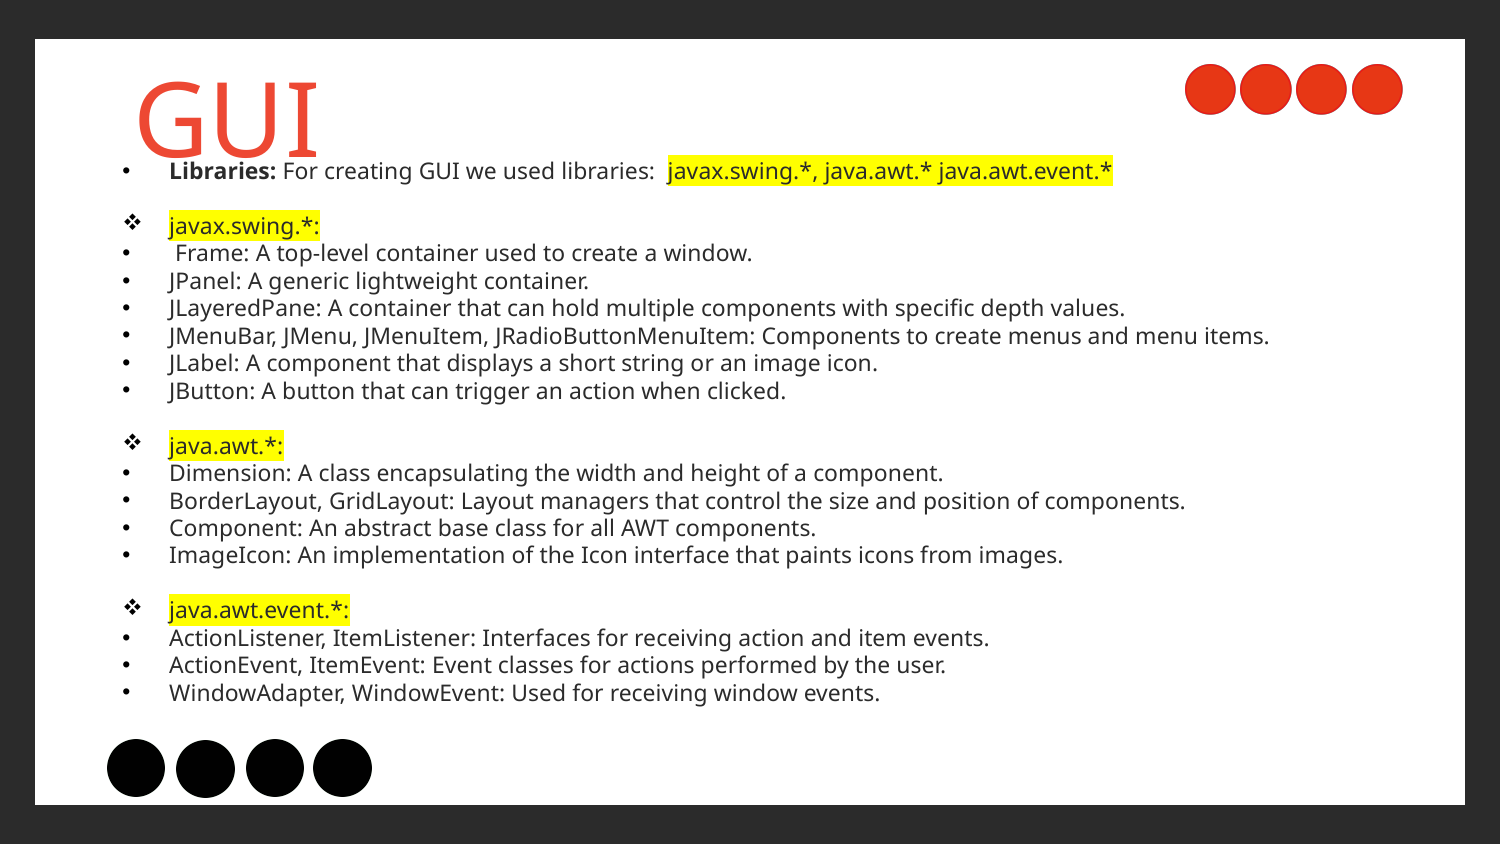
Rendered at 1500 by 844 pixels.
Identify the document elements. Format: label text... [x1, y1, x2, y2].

picture [313, 739, 372, 798]
picture [107, 739, 165, 798]
picture [1240, 64, 1292, 116]
picture [176, 739, 235, 798]
picture [1185, 64, 1236, 116]
text_box Libraries: For creating GUI we used libraries: javax.swing.*, java.awt.* java.awt.event.* javax.swing.*: Frame: A top-level container used to create a window. JPanel: A generic lightweight container. JLayeredPane: A container that can hold multiple components with specific depth values. JMenuBar, JMenu, JMenuItem, JRadioButtonMenuItem: Components to create menus and menu items. JLabel: A component that displays a short string or an image icon. JButton: A button that can trigger an action when clicked. java.awt.*: Dimension: A class encapsulating the width and height of a component. BorderLayout, GridLayout: Layout managers that control the size and position of components. Component: An abstract base class for all AWT components. ImageIcon: An implementation of the Icon interface that paints icons from images. java.awt.event.*: ActionListener, ItemListener: Interfaces for receiving action and item events. ActionEvent, ItemEvent: Event classes for actions performed by the user. WindowAdapter, WindowEvent: Used for receiving window events. [107, 141, 1371, 706]
title GUI [118, 38, 1382, 132]
picture [1296, 64, 1347, 116]
picture [1351, 64, 1403, 116]
picture [245, 739, 304, 798]
